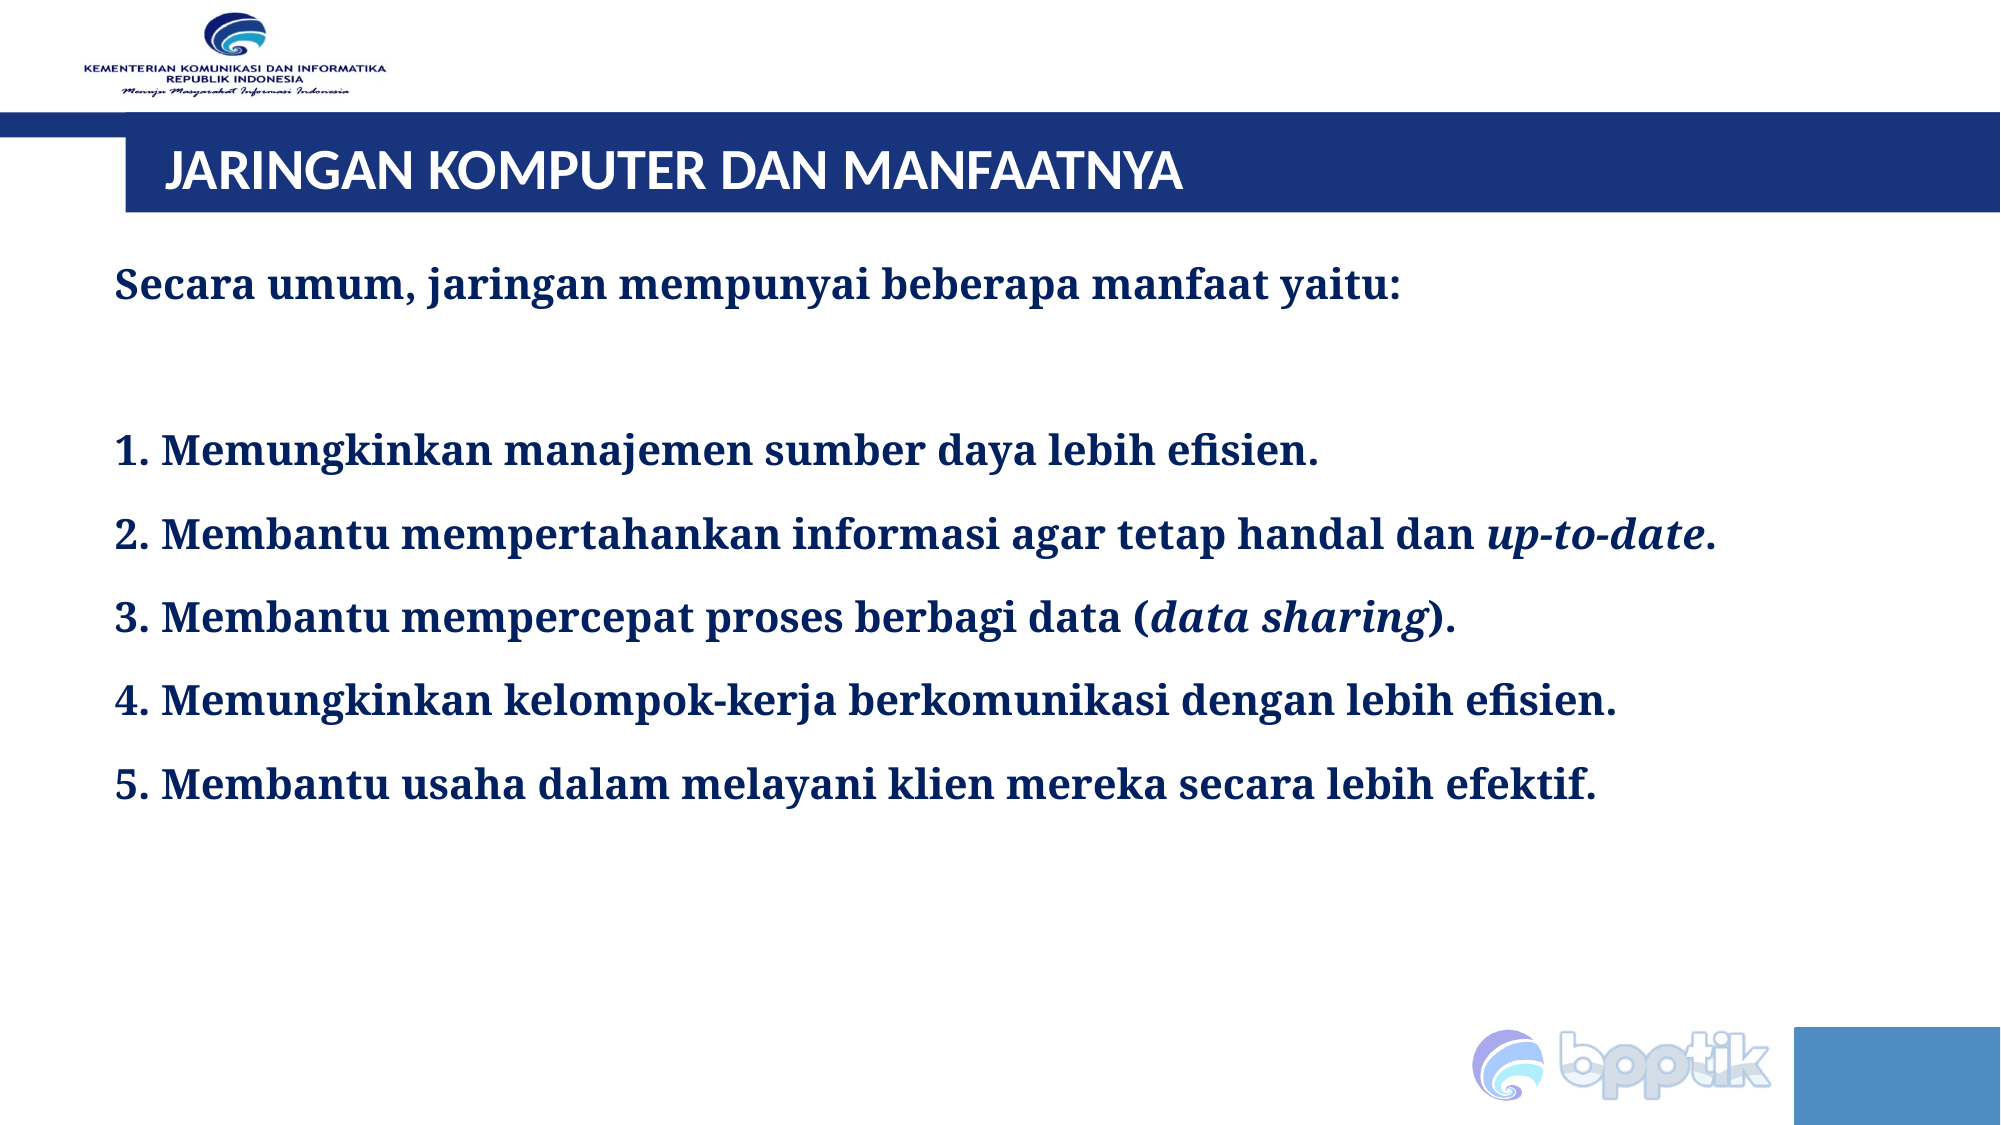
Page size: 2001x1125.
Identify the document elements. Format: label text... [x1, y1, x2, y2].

title JARINGAN KOMPUTER DAN MANFAATNYA [149, 119, 1934, 213]
picture [1472, 1038, 1772, 1101]
list Secara umum, jaringan mempunyai beberapa manfaat yaitu: 1. Memungkinkan manajemen sumber daya lebih efisien. 2. Membantu mempertahankan informasi agar tetap handal dan up-to-date. 3. Membantu mempercepat proses berbagi data (data sharing). 4. Memungkinkan kelompok-kerja berkomunikasi dengan lebih efisien. 5. Membantu usaha dalam melayani klien mereka secara lebih efektif. [99, 224, 1901, 1038]
picture [66, 5, 399, 100]
